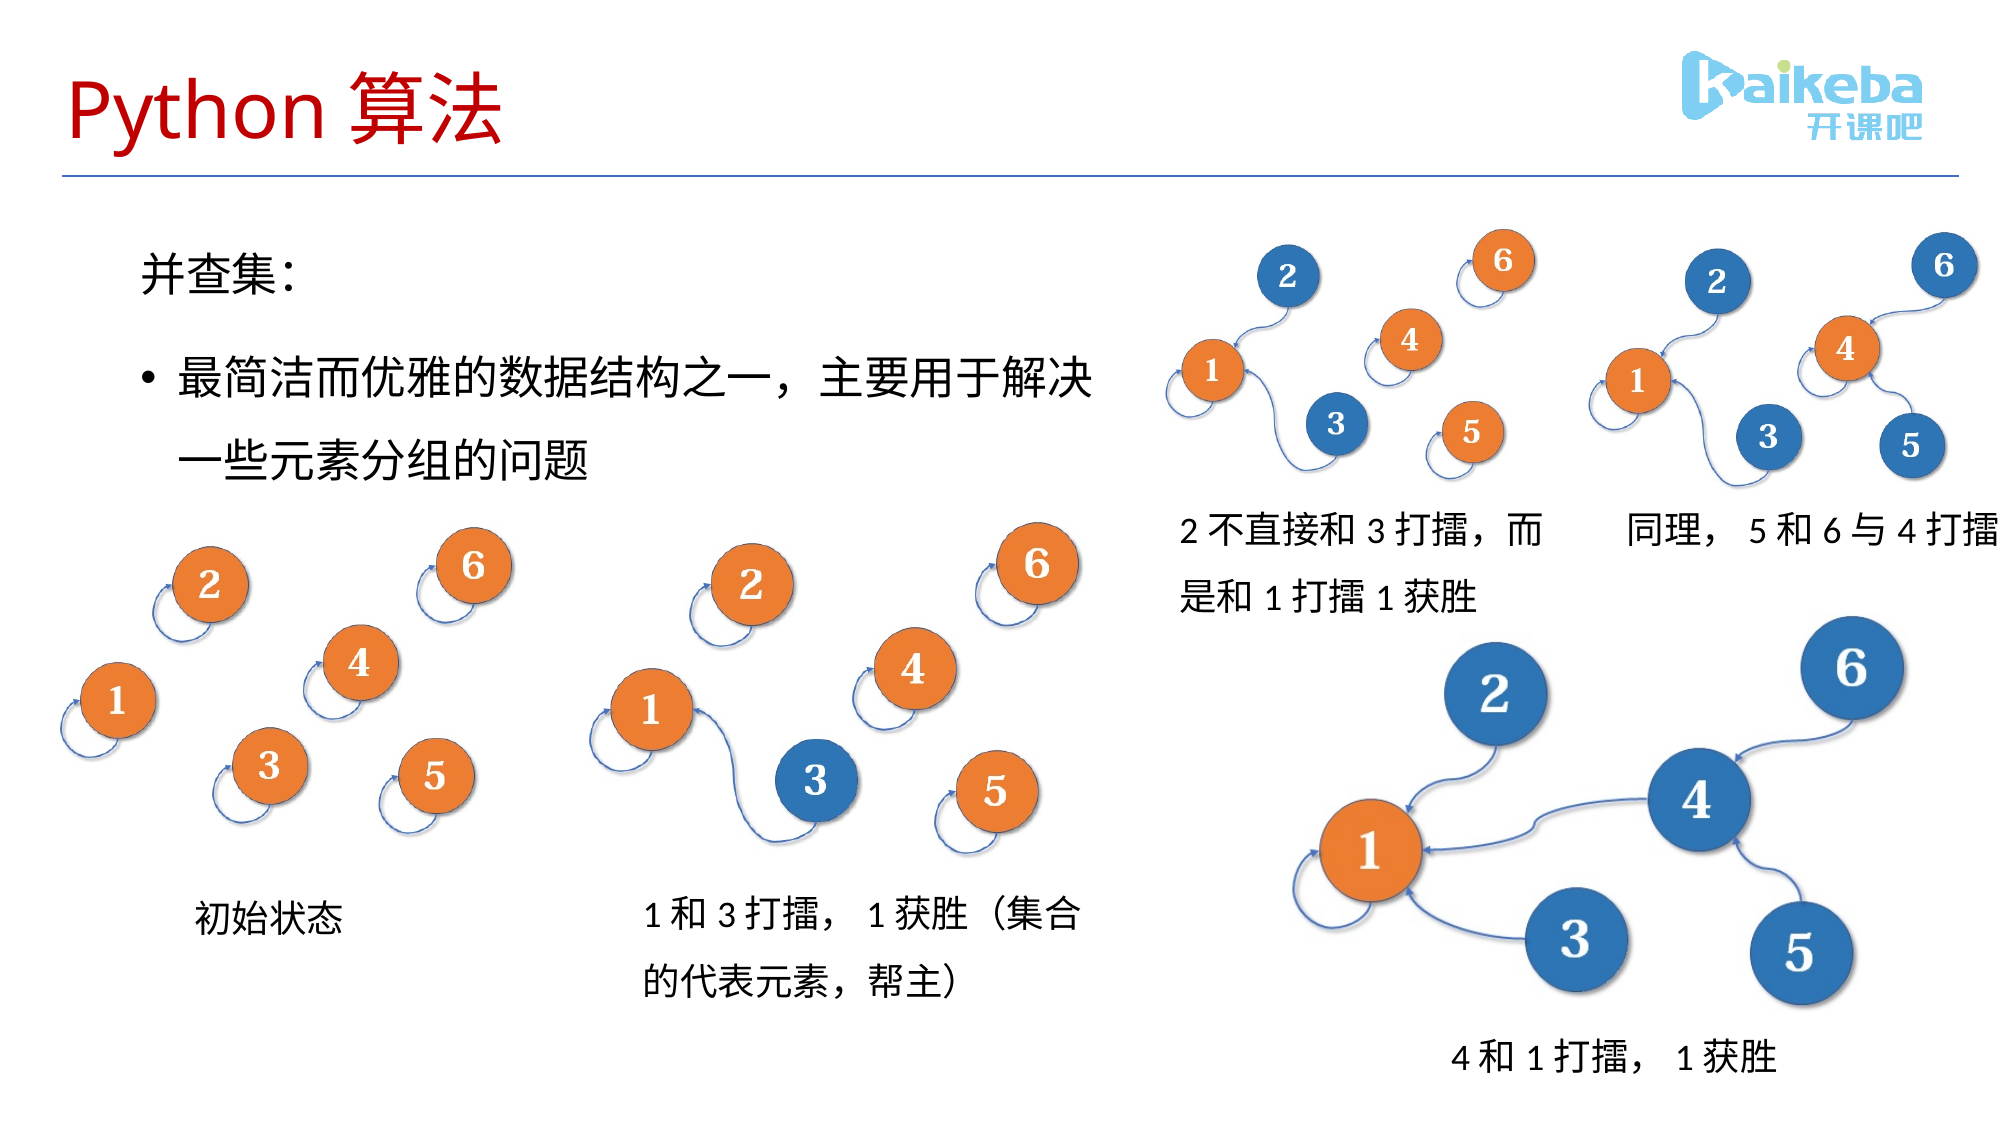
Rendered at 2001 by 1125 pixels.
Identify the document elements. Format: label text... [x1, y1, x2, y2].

text_box 同理，5和6与4打擂 [1619, 475, 2000, 578]
title Python算法 [57, 59, 1728, 167]
picture [31, 514, 539, 852]
picture [1575, 224, 1988, 493]
text_box 初始状态 [186, 865, 490, 963]
table_header 特征名 [1653, 21, 1950, 167]
picture [1259, 602, 1934, 1018]
picture [1154, 226, 1539, 487]
text_box 2不直接和3打擂，而是和1打擂1获胜 [1171, 475, 1576, 578]
picture [567, 514, 1095, 866]
text_box 1和3打擂，1获胜（集合的代表元素，帮主） [635, 860, 1114, 959]
text_box 并查集： 最简洁而优雅的数据结构之一，主要用于解决一些元素分组的问题 [132, 210, 1114, 782]
text_box 4和1打擂，1获胜 [1443, 1018, 1848, 1105]
